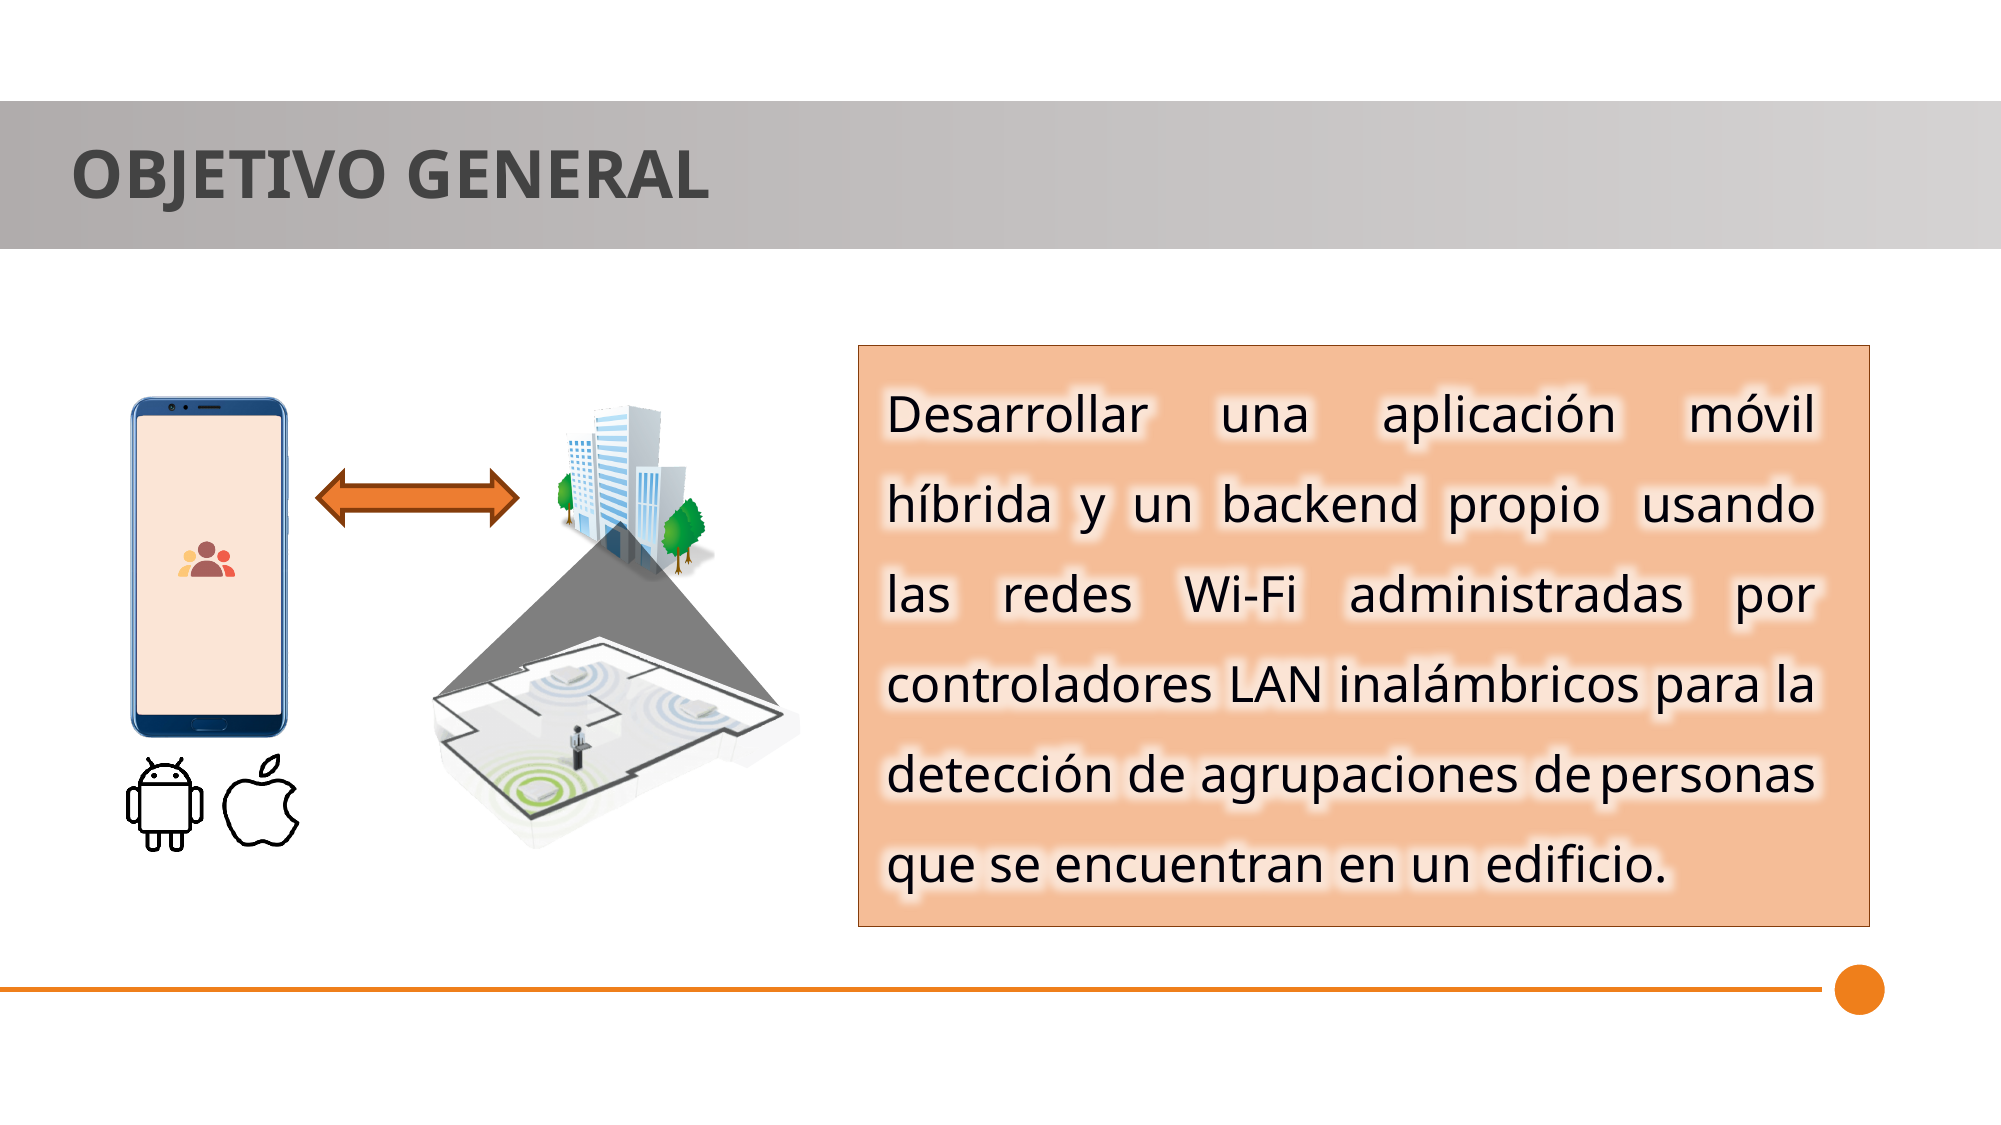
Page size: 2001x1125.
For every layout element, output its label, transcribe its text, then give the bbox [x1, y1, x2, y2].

text_box [1827, 957, 1893, 1023]
text_box OBJETIVO GENERAL [0, 113, 727, 300]
picture [557, 403, 715, 582]
text_box [858, 345, 1870, 927]
text_box [0, 101, 2000, 249]
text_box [386, 582, 826, 888]
text_box [316, 470, 519, 525]
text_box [130, 396, 289, 738]
text_box Desarrollar una aplicación móvil híbrida y un backend propio usando las redes Wi-Fi administradas por controladores LAN inalámbricos para la detección de agrupaciones de personas que se encuentran en un edificio. [798, 345, 1832, 900]
picture [116, 753, 309, 852]
